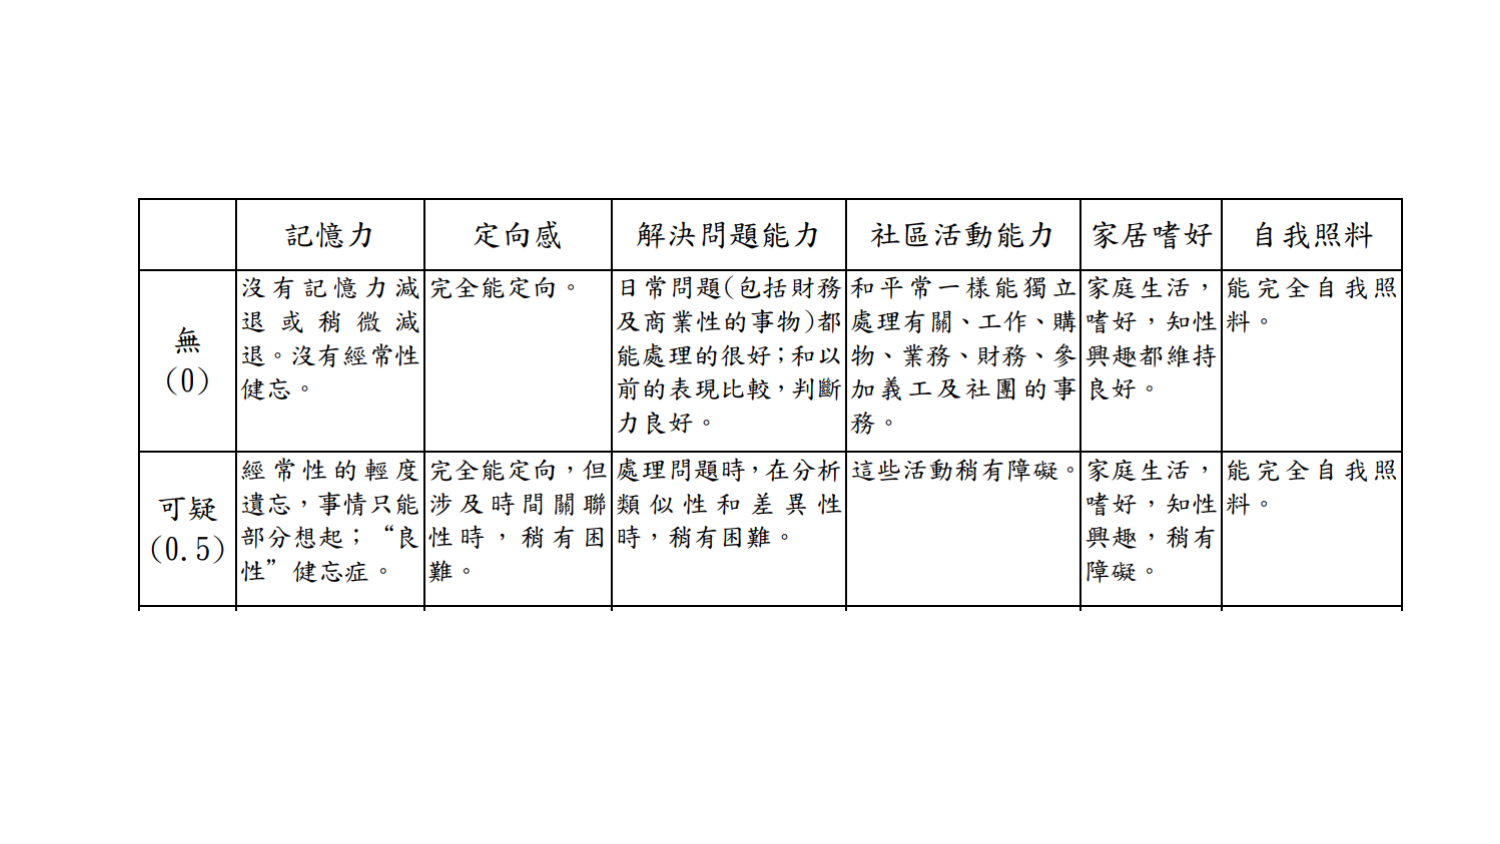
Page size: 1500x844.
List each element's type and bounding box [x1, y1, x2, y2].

picture [133, 188, 1407, 611]
